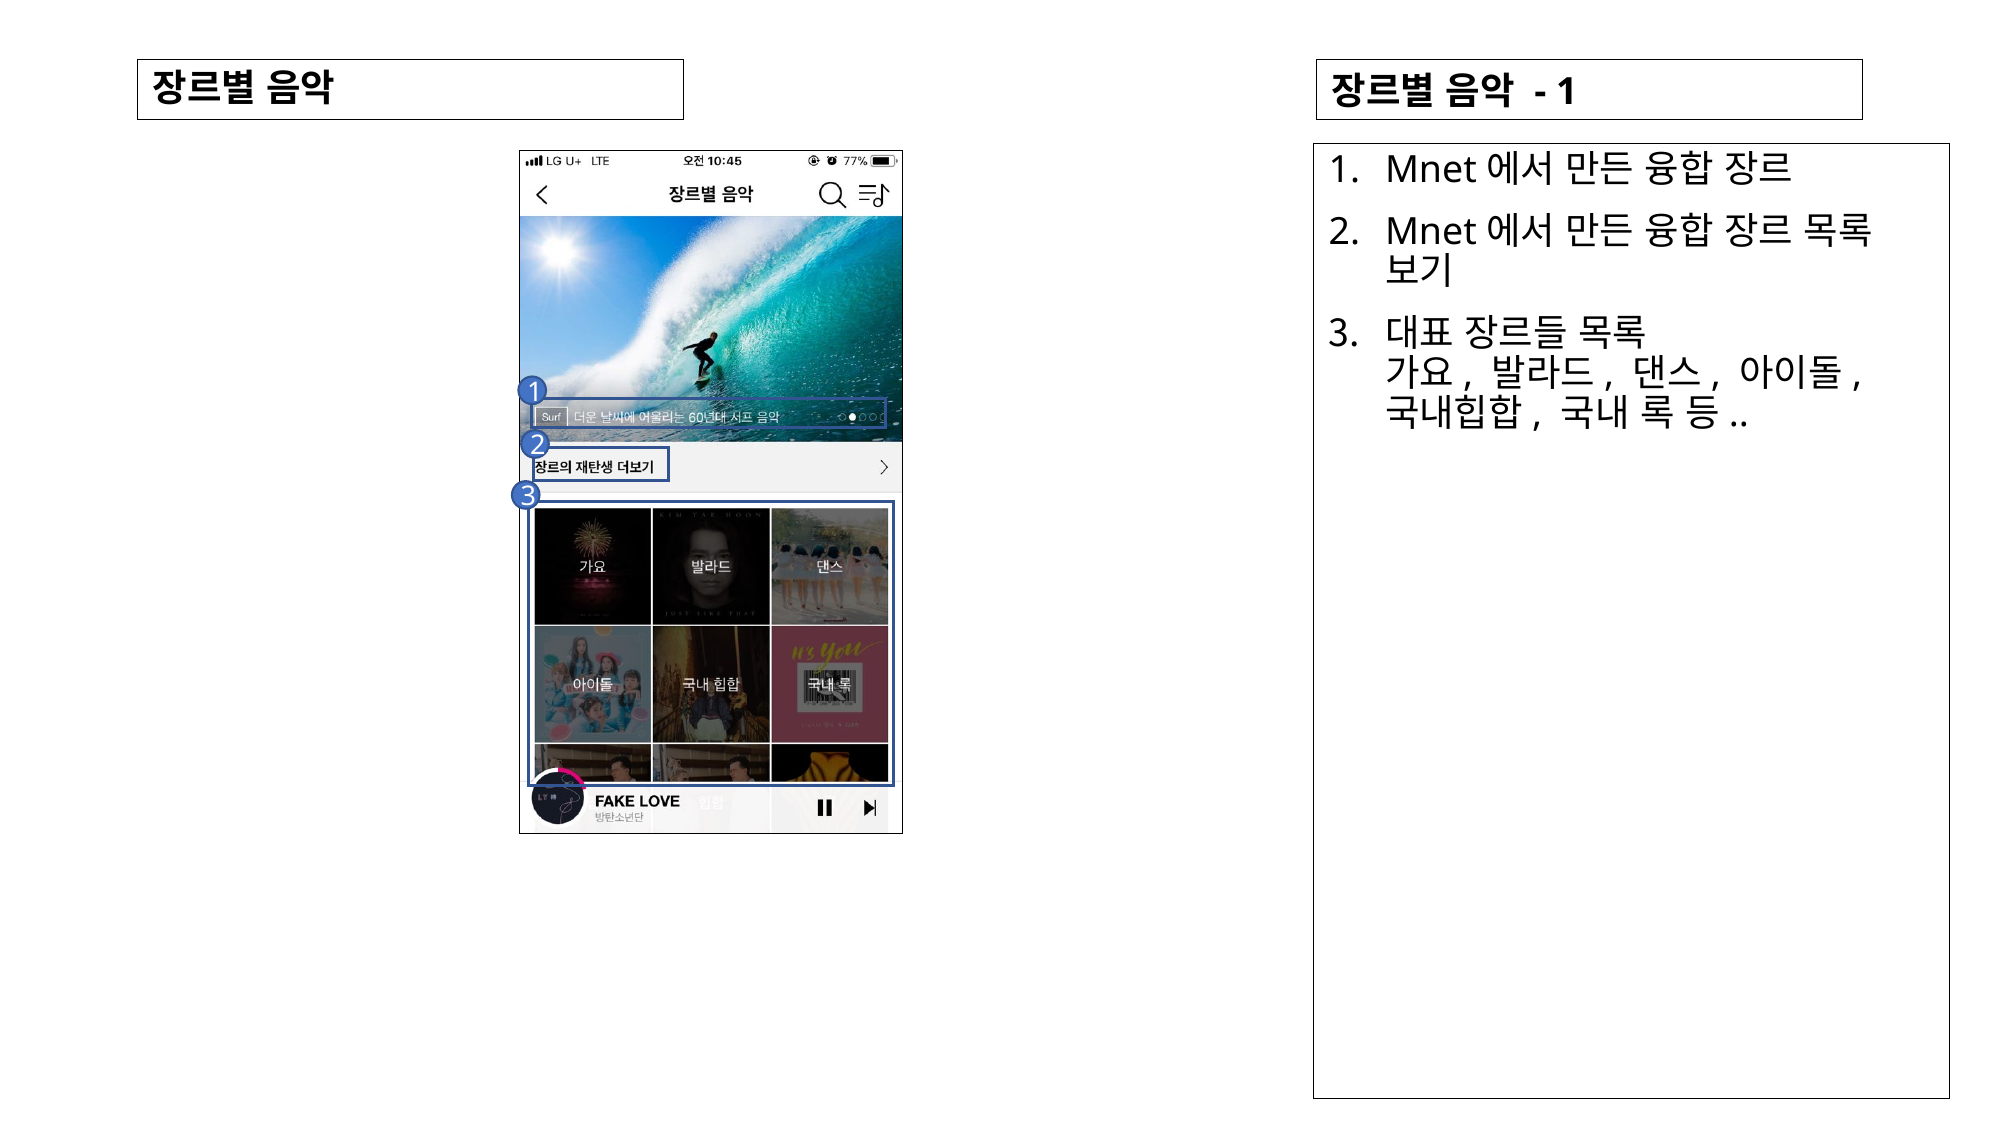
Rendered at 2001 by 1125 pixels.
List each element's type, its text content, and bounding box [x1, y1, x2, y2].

text_box 3 [510, 481, 519, 509]
title 장르별 음악 [137, 59, 684, 120]
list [519, 150, 903, 834]
list 장르별 음악 - 1 [1316, 59, 1863, 120]
list Mnet에서 만든 융합 장르 Mnet에서 만든 융합 장르 목록 보기 대표 장르들 목록 가요, 발라드, 댄스, 아이돌, 국내힙합, 국내 록 등.. [1313, 143, 1950, 1099]
